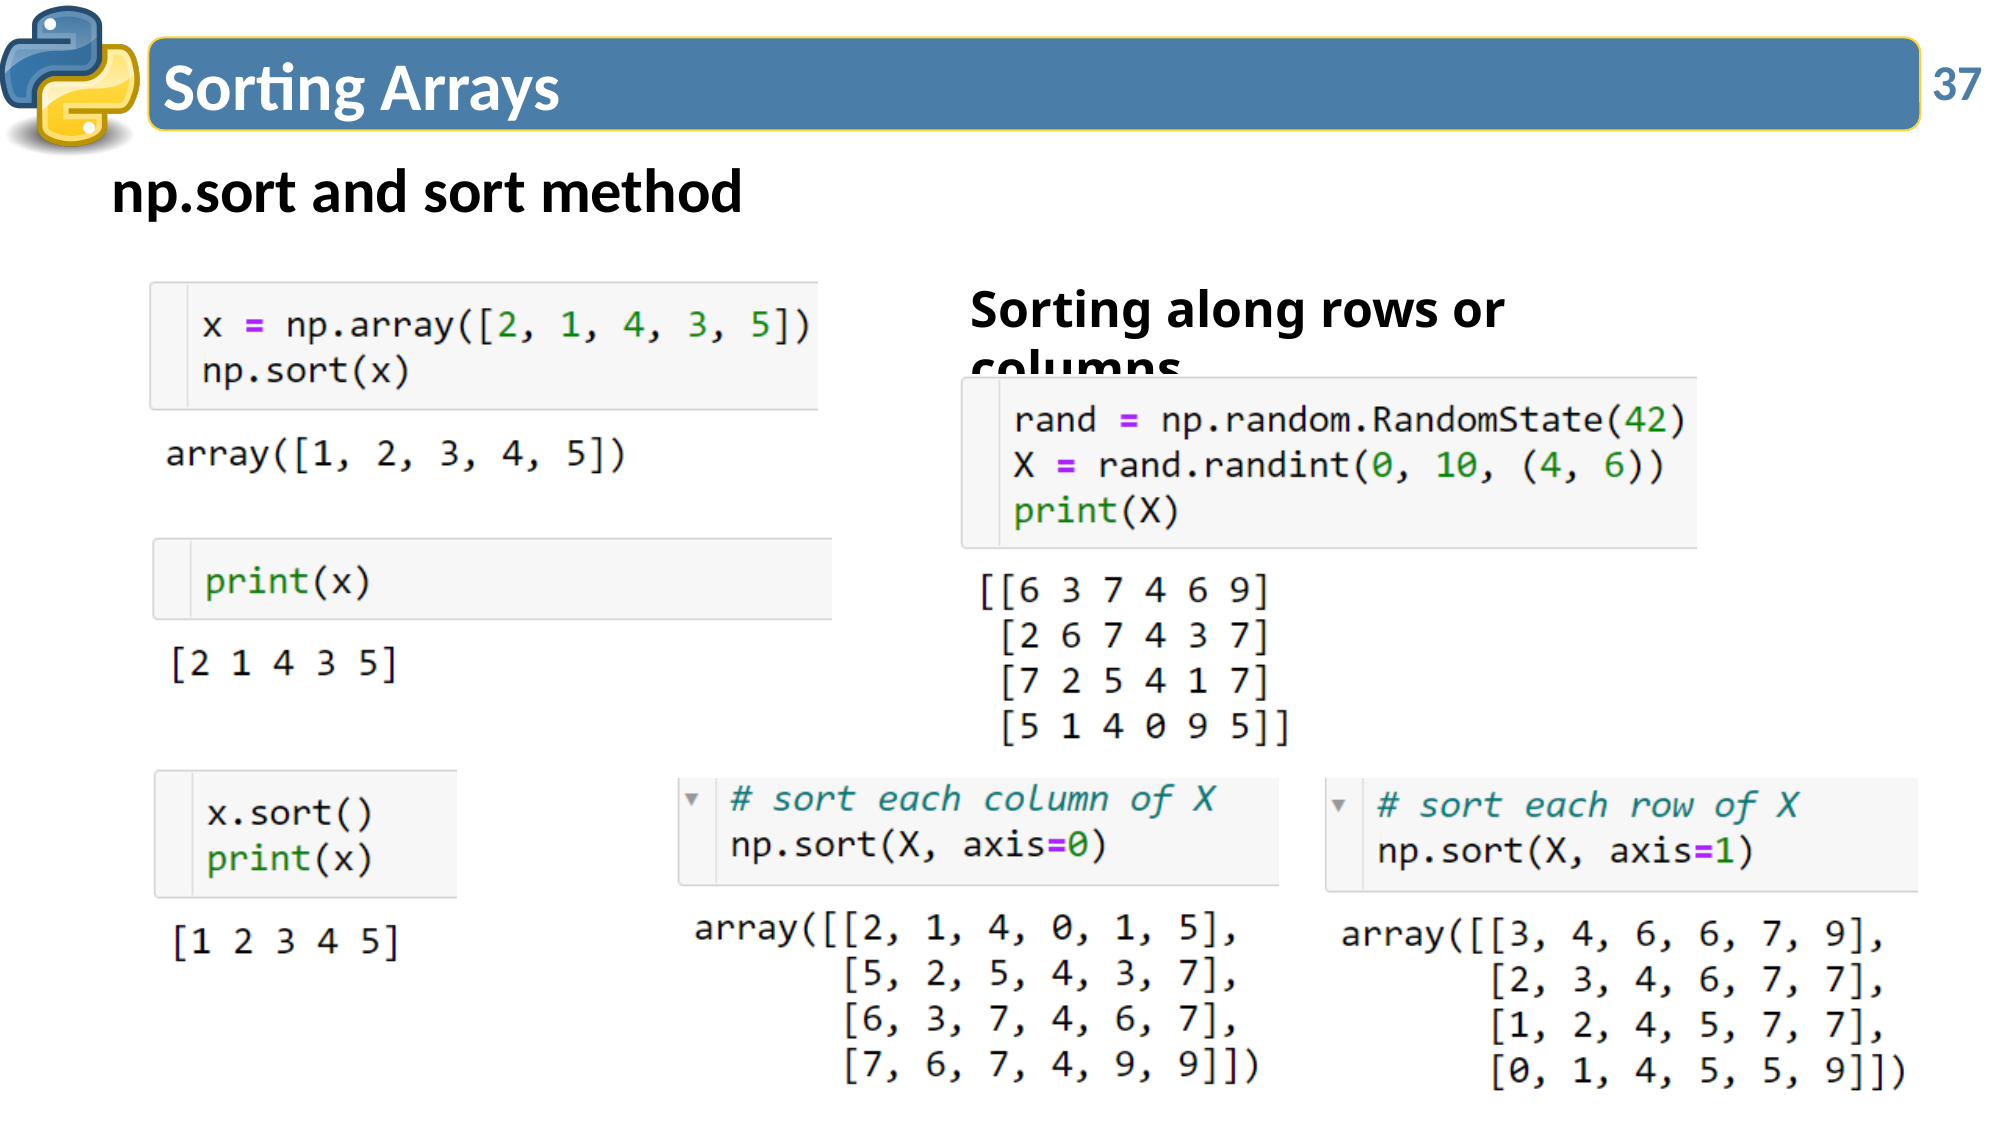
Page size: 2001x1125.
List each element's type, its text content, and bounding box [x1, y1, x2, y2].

picture [674, 778, 1279, 1100]
text_box Sorting along rows or columns [955, 270, 1659, 374]
picture [148, 767, 457, 974]
list np.sort and sort method [96, 151, 1921, 241]
slide_number 37 [1917, 43, 2000, 131]
picture [148, 274, 818, 494]
picture [955, 374, 1697, 751]
picture [148, 535, 832, 696]
picture [0, 2, 149, 160]
picture [1324, 778, 1918, 1100]
title Sorting Arrays [148, 43, 1932, 133]
